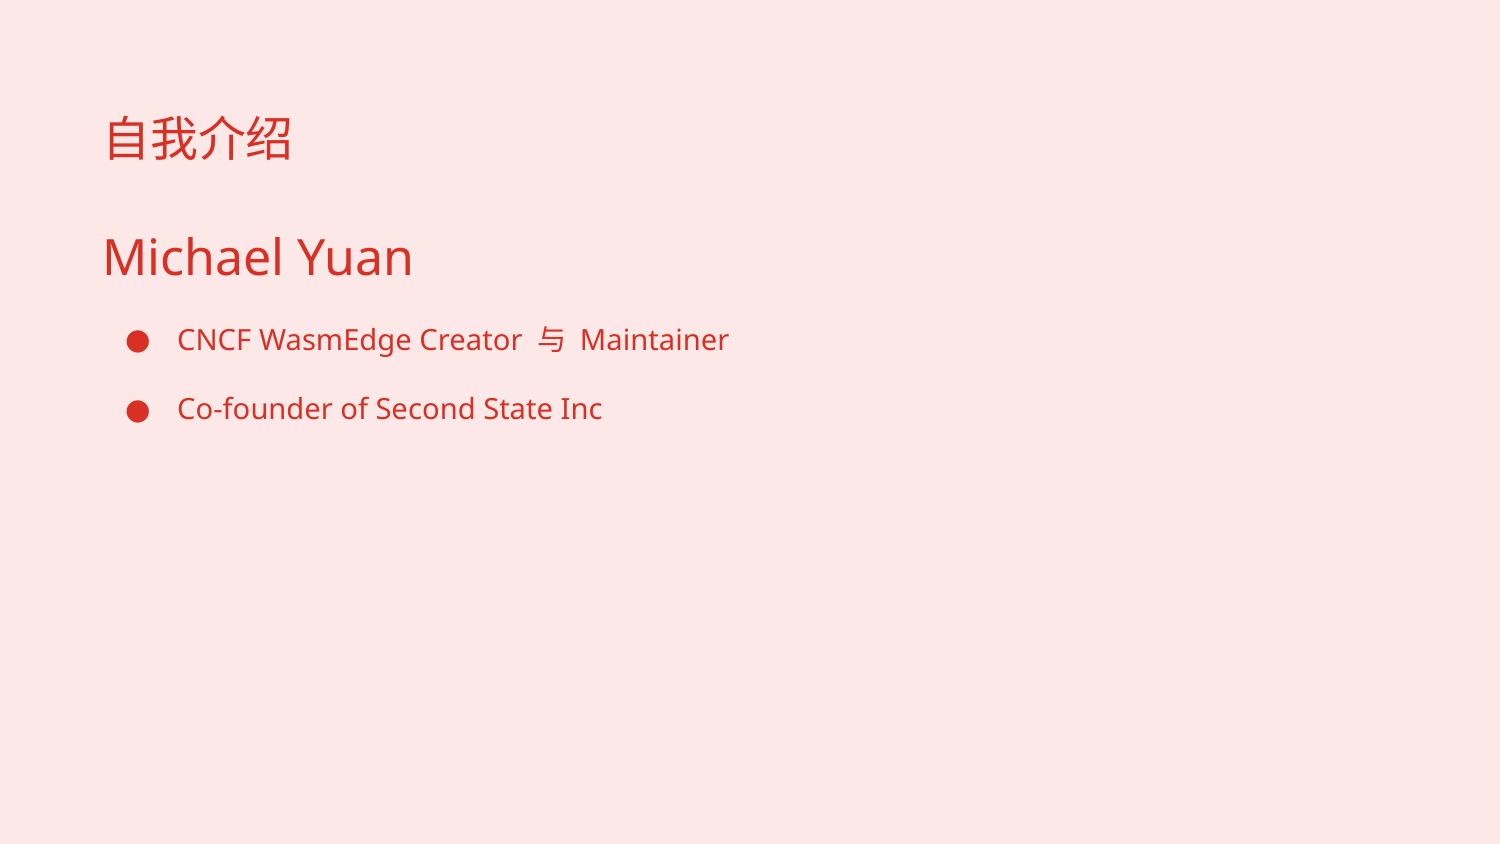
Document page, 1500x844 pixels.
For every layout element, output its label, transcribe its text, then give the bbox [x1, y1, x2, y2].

text_box 自我介绍 Michael Yuan CNCF WasmEdge Creator 与 Maintainer Co-founder of Second State Inc [101, 108, 1071, 496]
